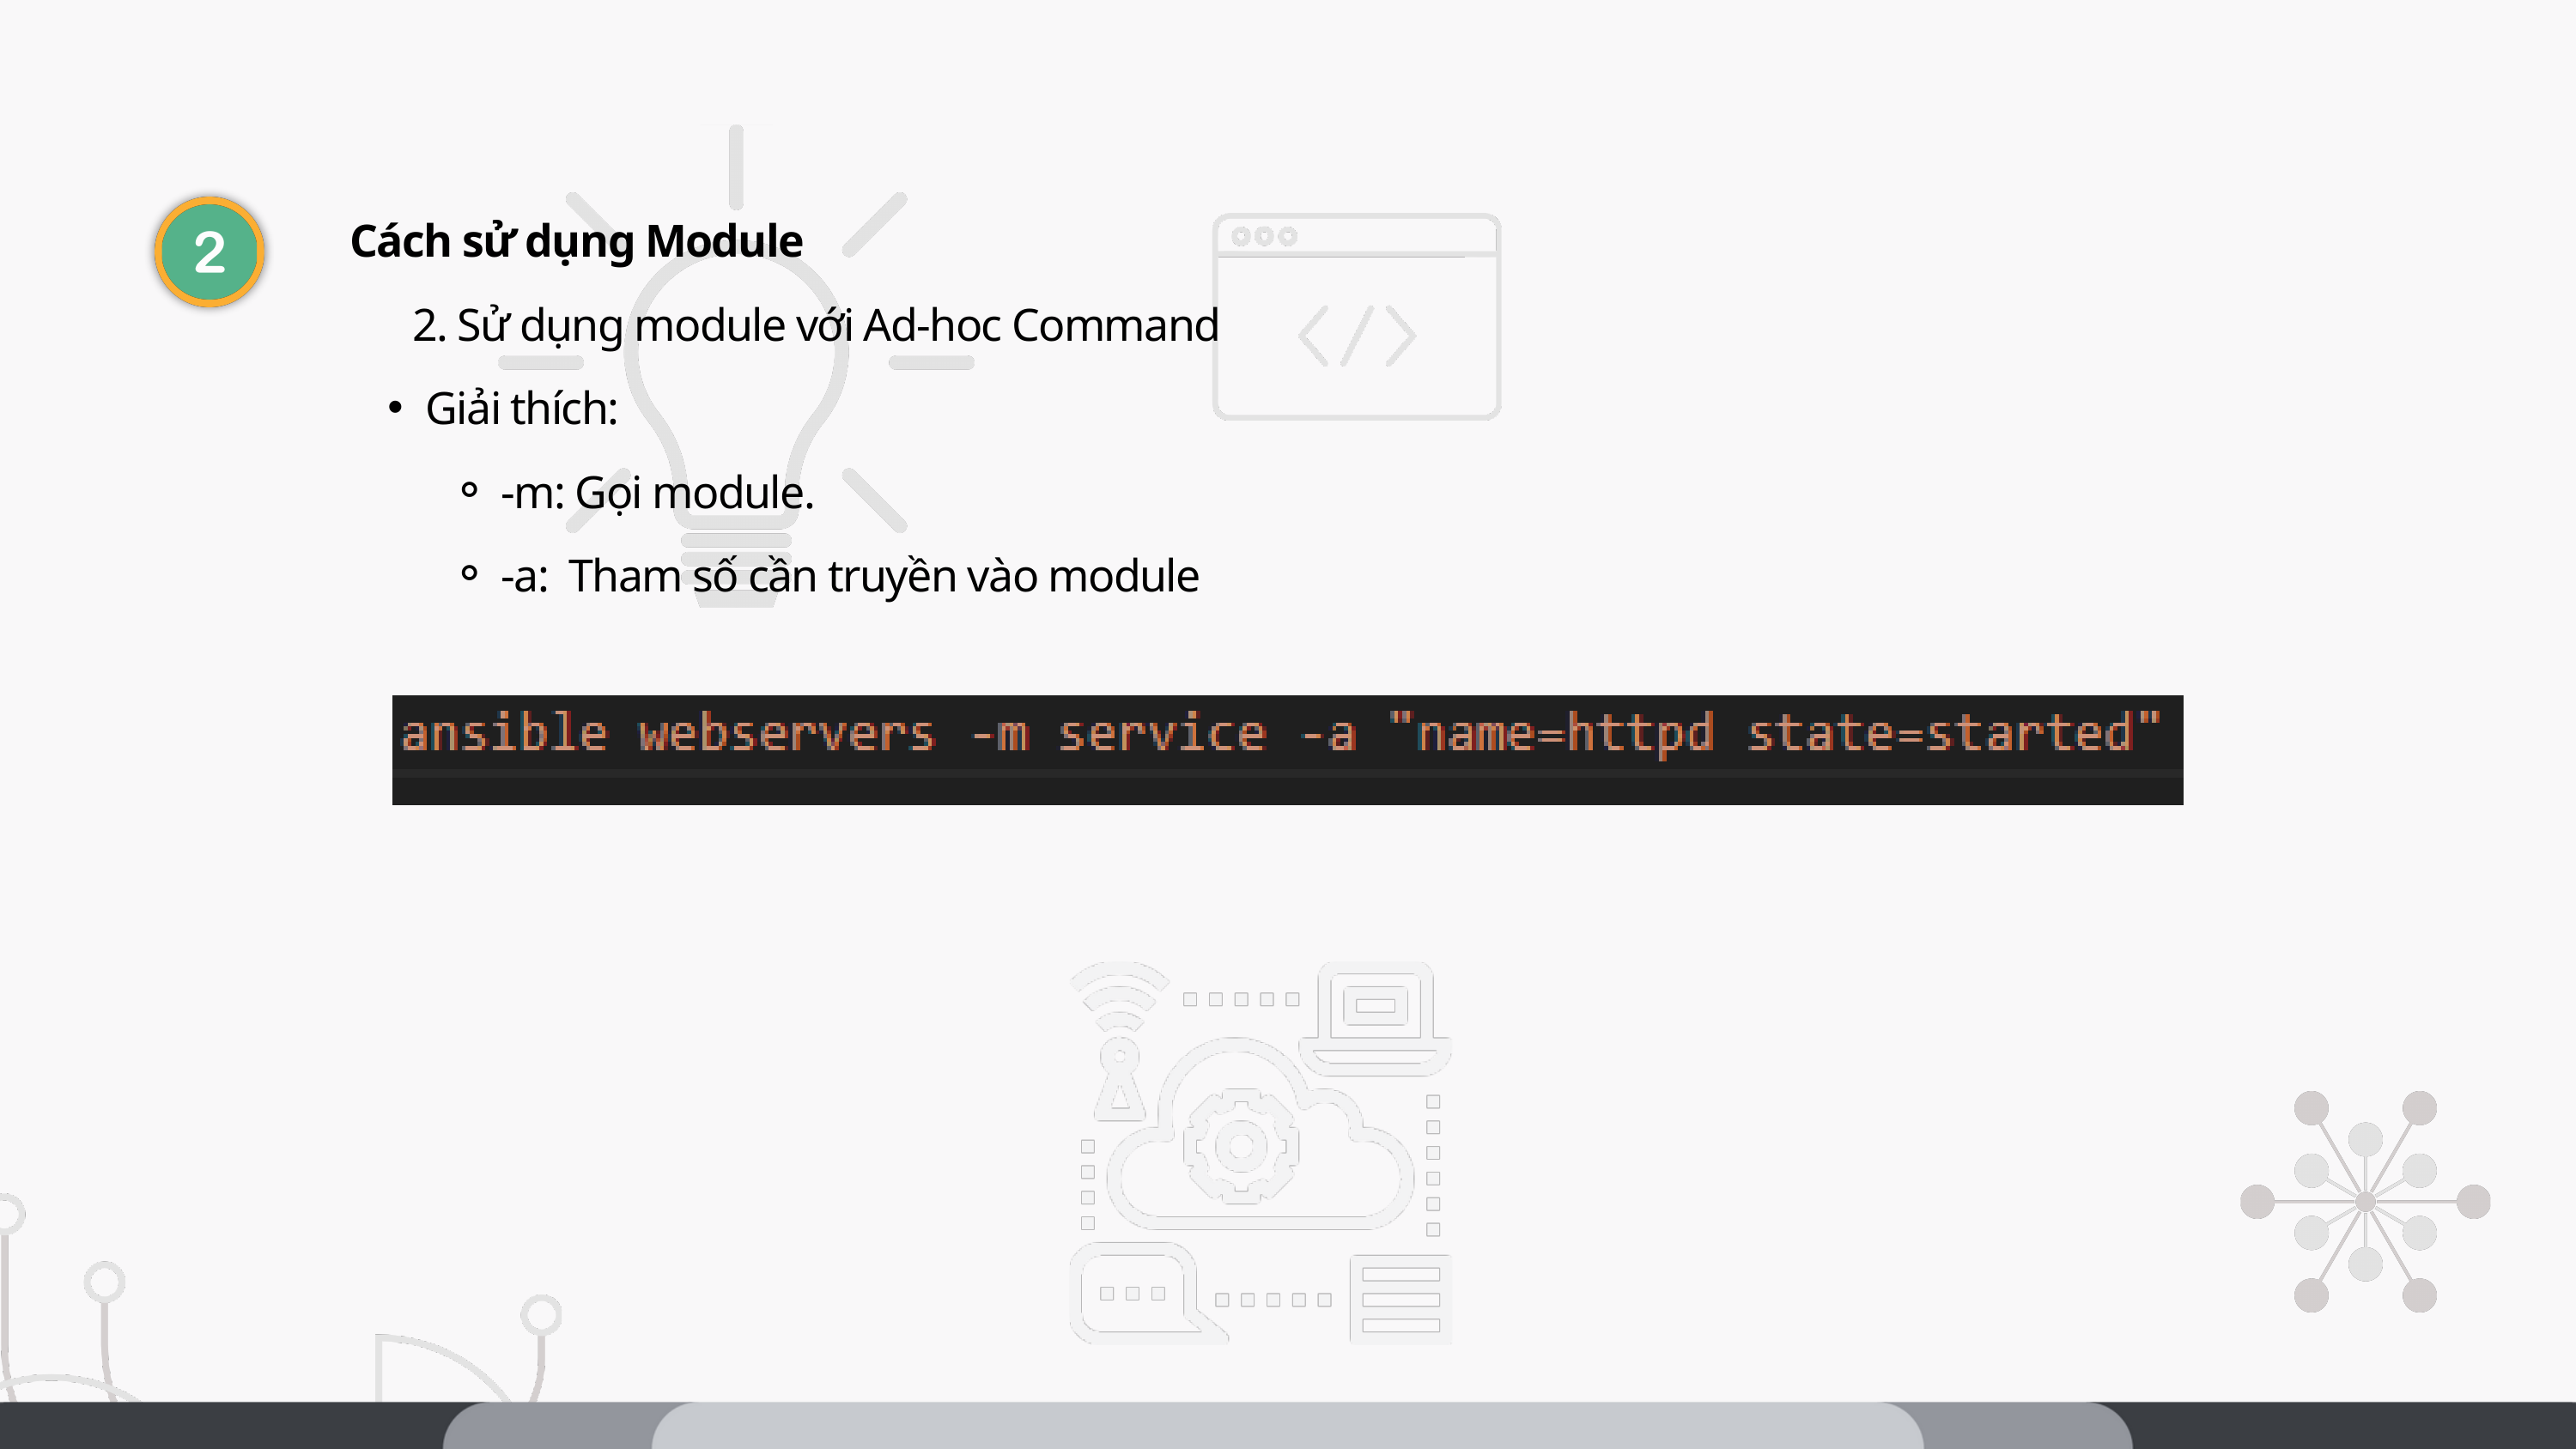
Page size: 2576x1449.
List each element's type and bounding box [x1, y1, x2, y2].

text_box [2494, 1389, 2576, 1449]
text_box [0, 124, 2491, 1449]
